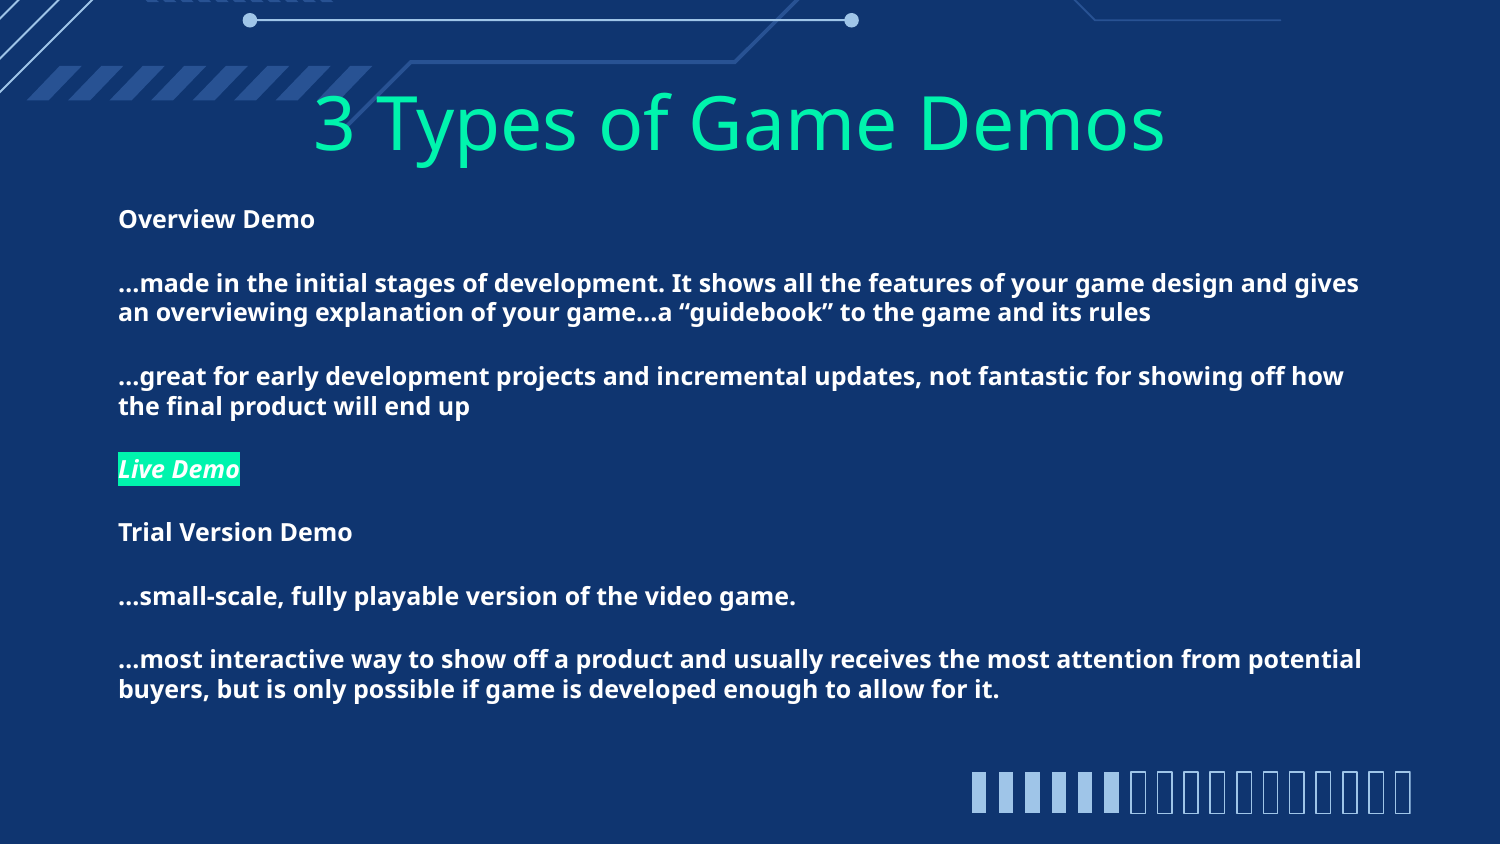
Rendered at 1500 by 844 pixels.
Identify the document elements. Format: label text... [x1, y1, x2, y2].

list Overview Demo …made in the initial stages of development. It shows all the features of your game design and gives an overviewing explanation of your game…a “guidebook” to the game and its rules …great for early development projects and incremental updates, not fantastic for showing off how the final product will end up Live Demo Trial Version Demo …small-scale, fully playable version of the video game. …most interactive way to show off a product and usually receives the most attention from potential buyers, but is only possible if game is developed enough to allow for it. [118, 203, 1382, 750]
title 3 Types of Game Demos [118, 75, 1382, 156]
